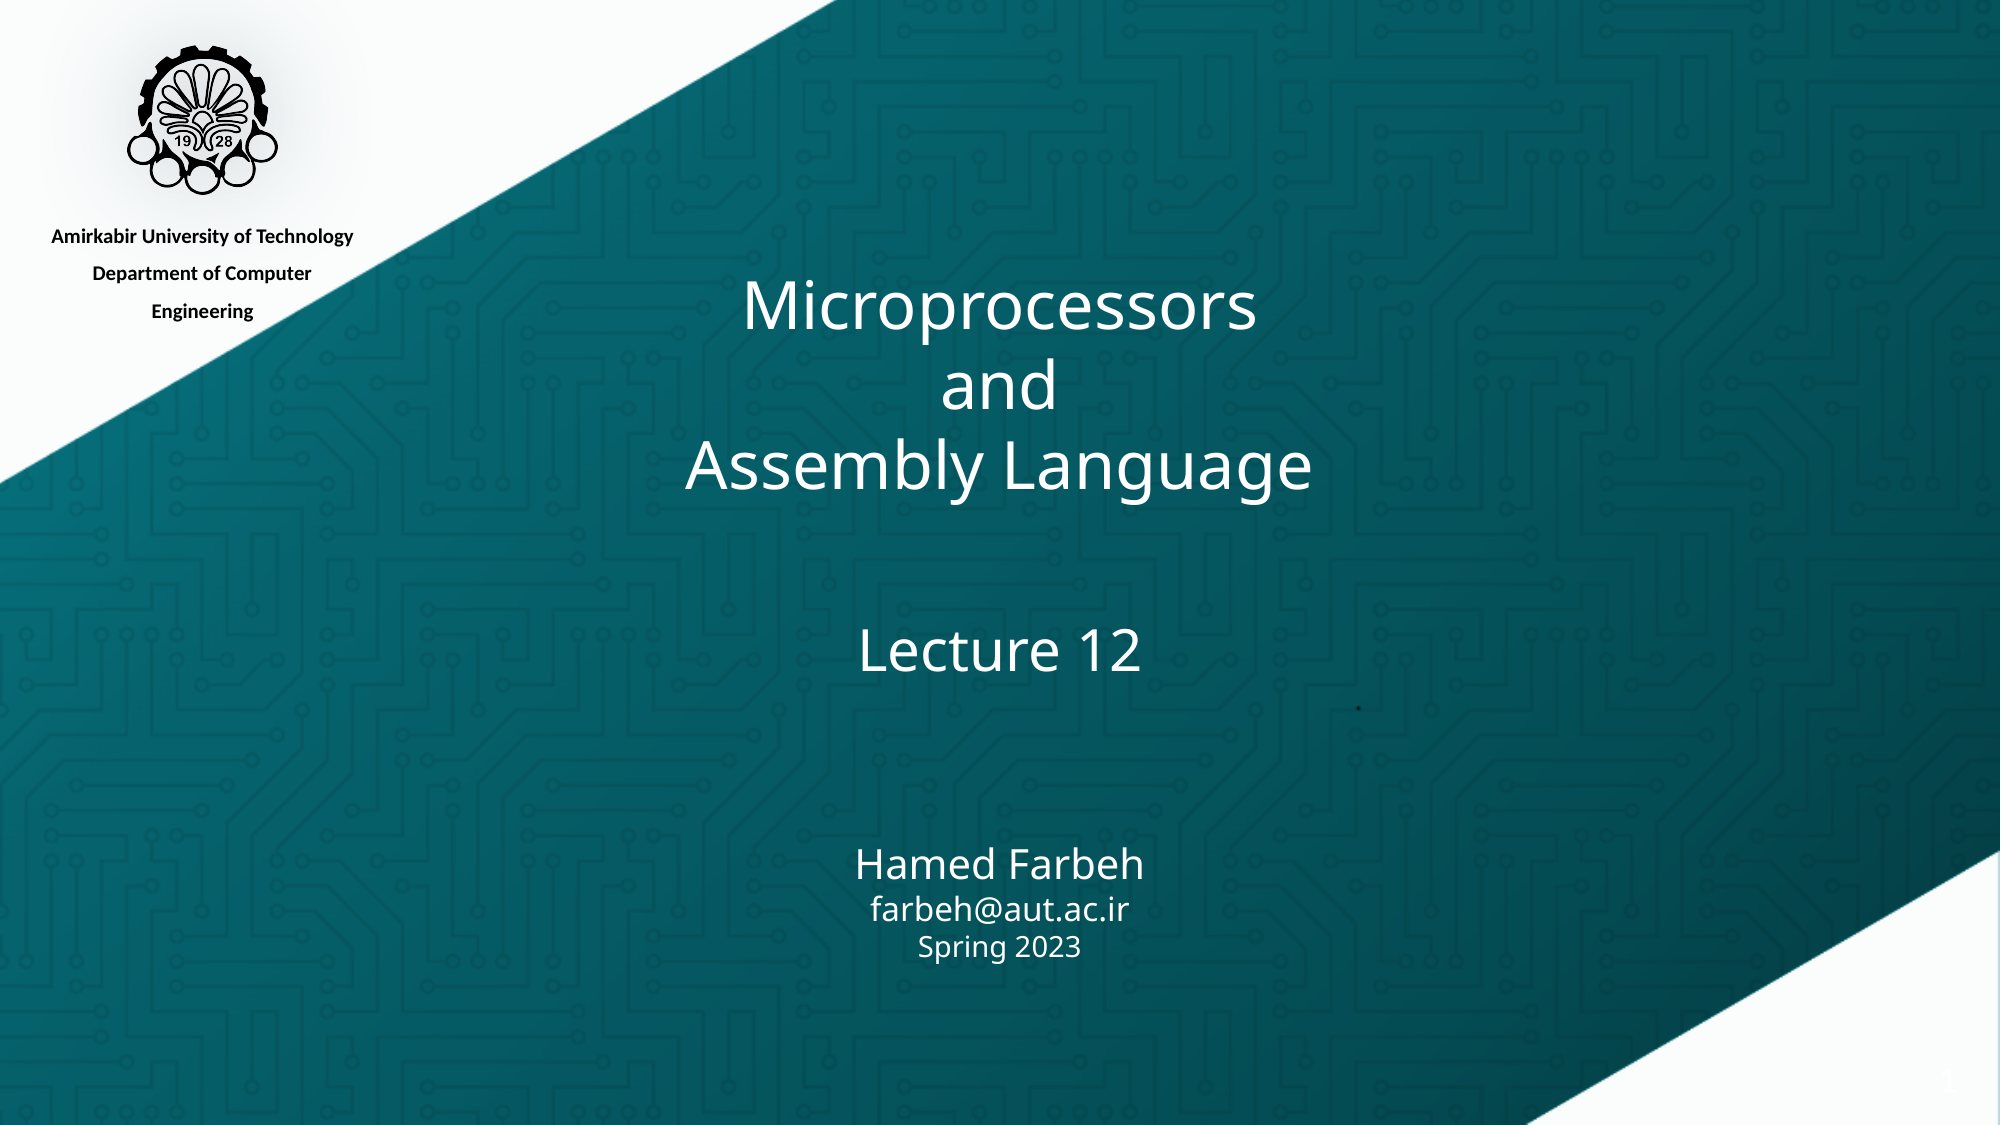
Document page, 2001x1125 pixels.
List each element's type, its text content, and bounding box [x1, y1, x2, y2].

picture [0, 0, 2000, 1125]
slide_number 1 [1522, 1047, 1973, 1108]
title Microprocessors and Assembly Language Lecture 12 Hamed Farbeh farbeh@aut.ac.ir Spring 2023 [410, 130, 1590, 1016]
